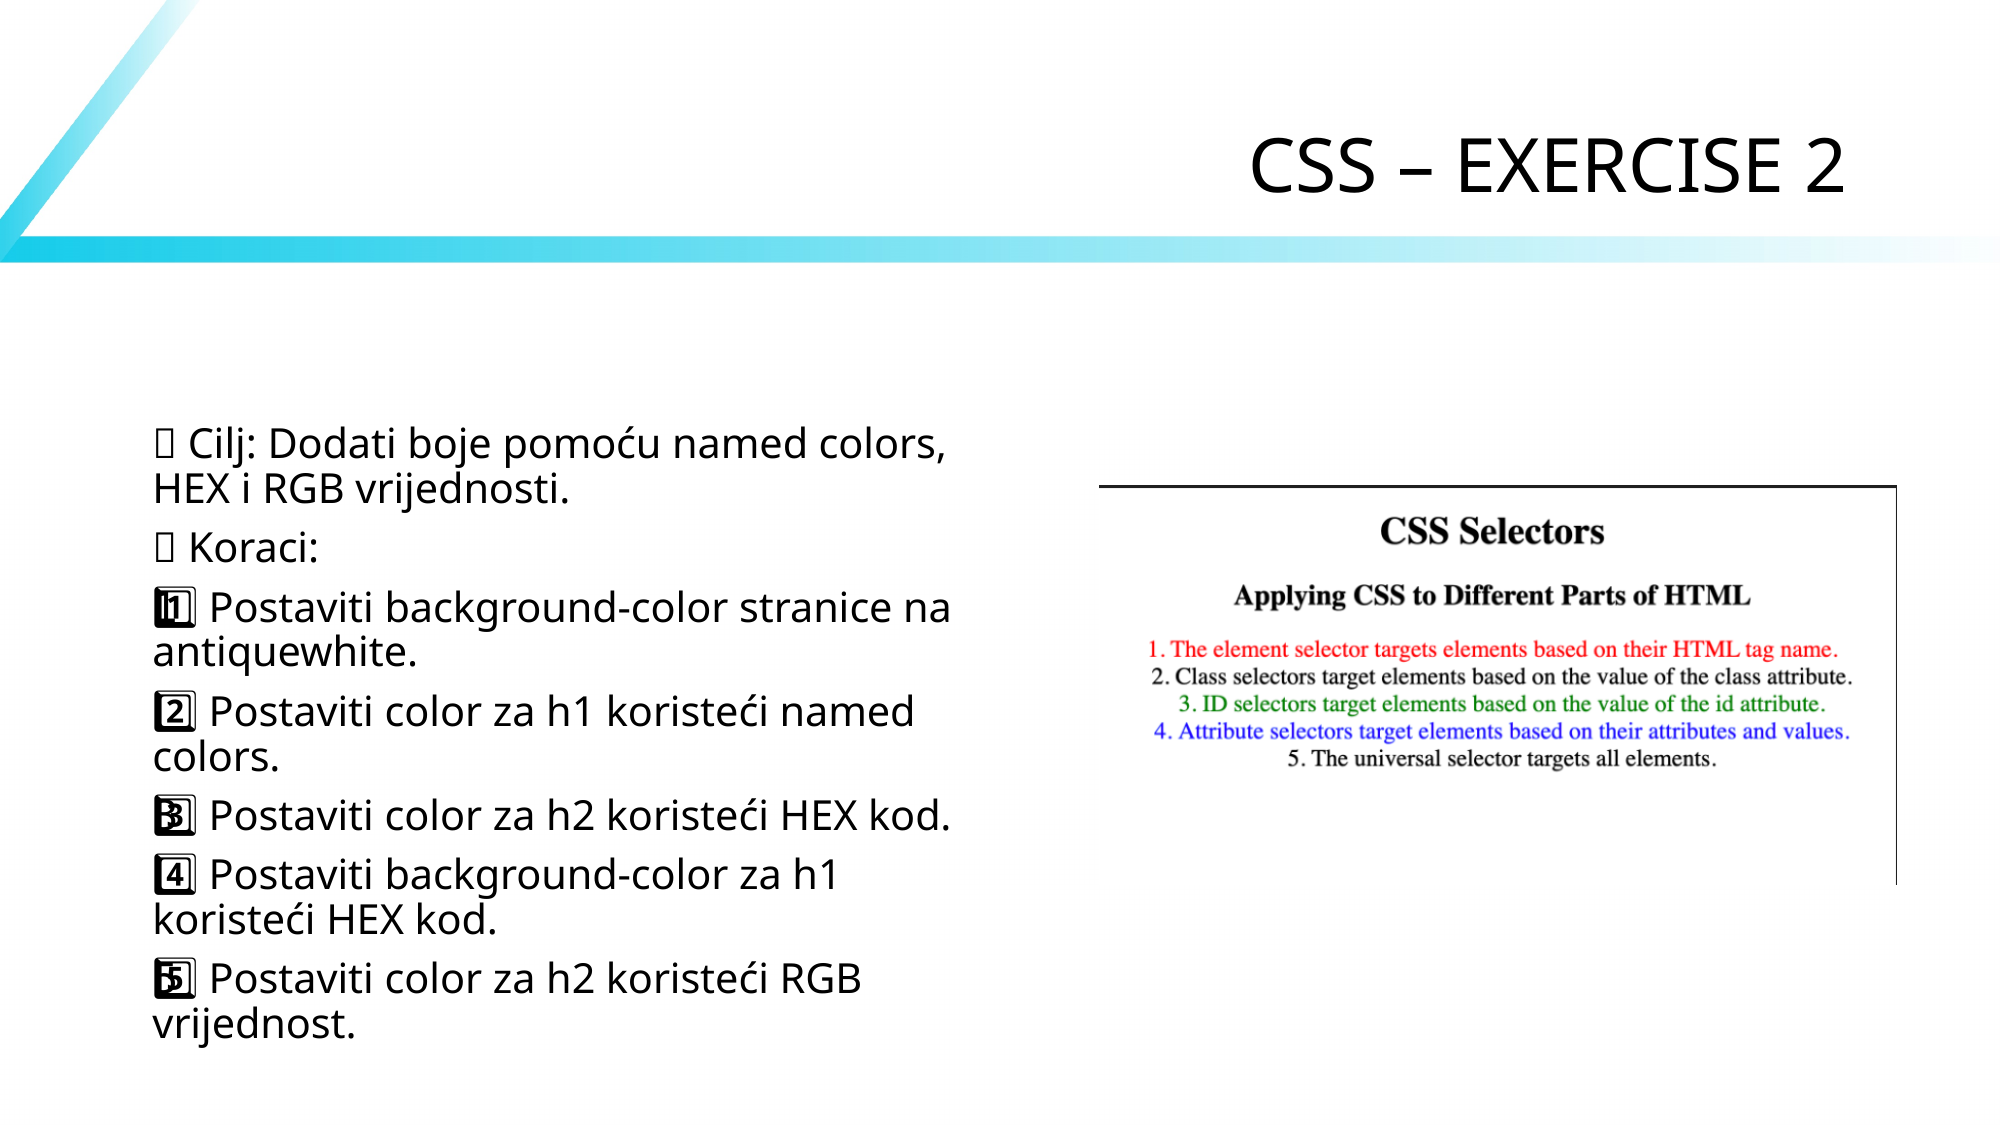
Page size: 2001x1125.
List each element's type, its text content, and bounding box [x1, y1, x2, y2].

title CSS – EXERCISE 2 [137, 59, 1863, 278]
picture [0, 0, 2000, 1125]
text_box ✅ Cilj: Dodati boje pomoću named colors, HEX i RGB vrijednosti. ✅ Koraci: 1️⃣ Postaviti background-color stranice na antiquewhite. 2️⃣ Postaviti color za h1 koristeći named colors. 3️⃣ Postaviti color za h2 koristeći HEX kod. 4️⃣ Postaviti background-color za h1 koristeći HEX kod. 5️⃣ Postaviti color za h2 koristeći RGB vrijednost. [137, 351, 988, 1066]
